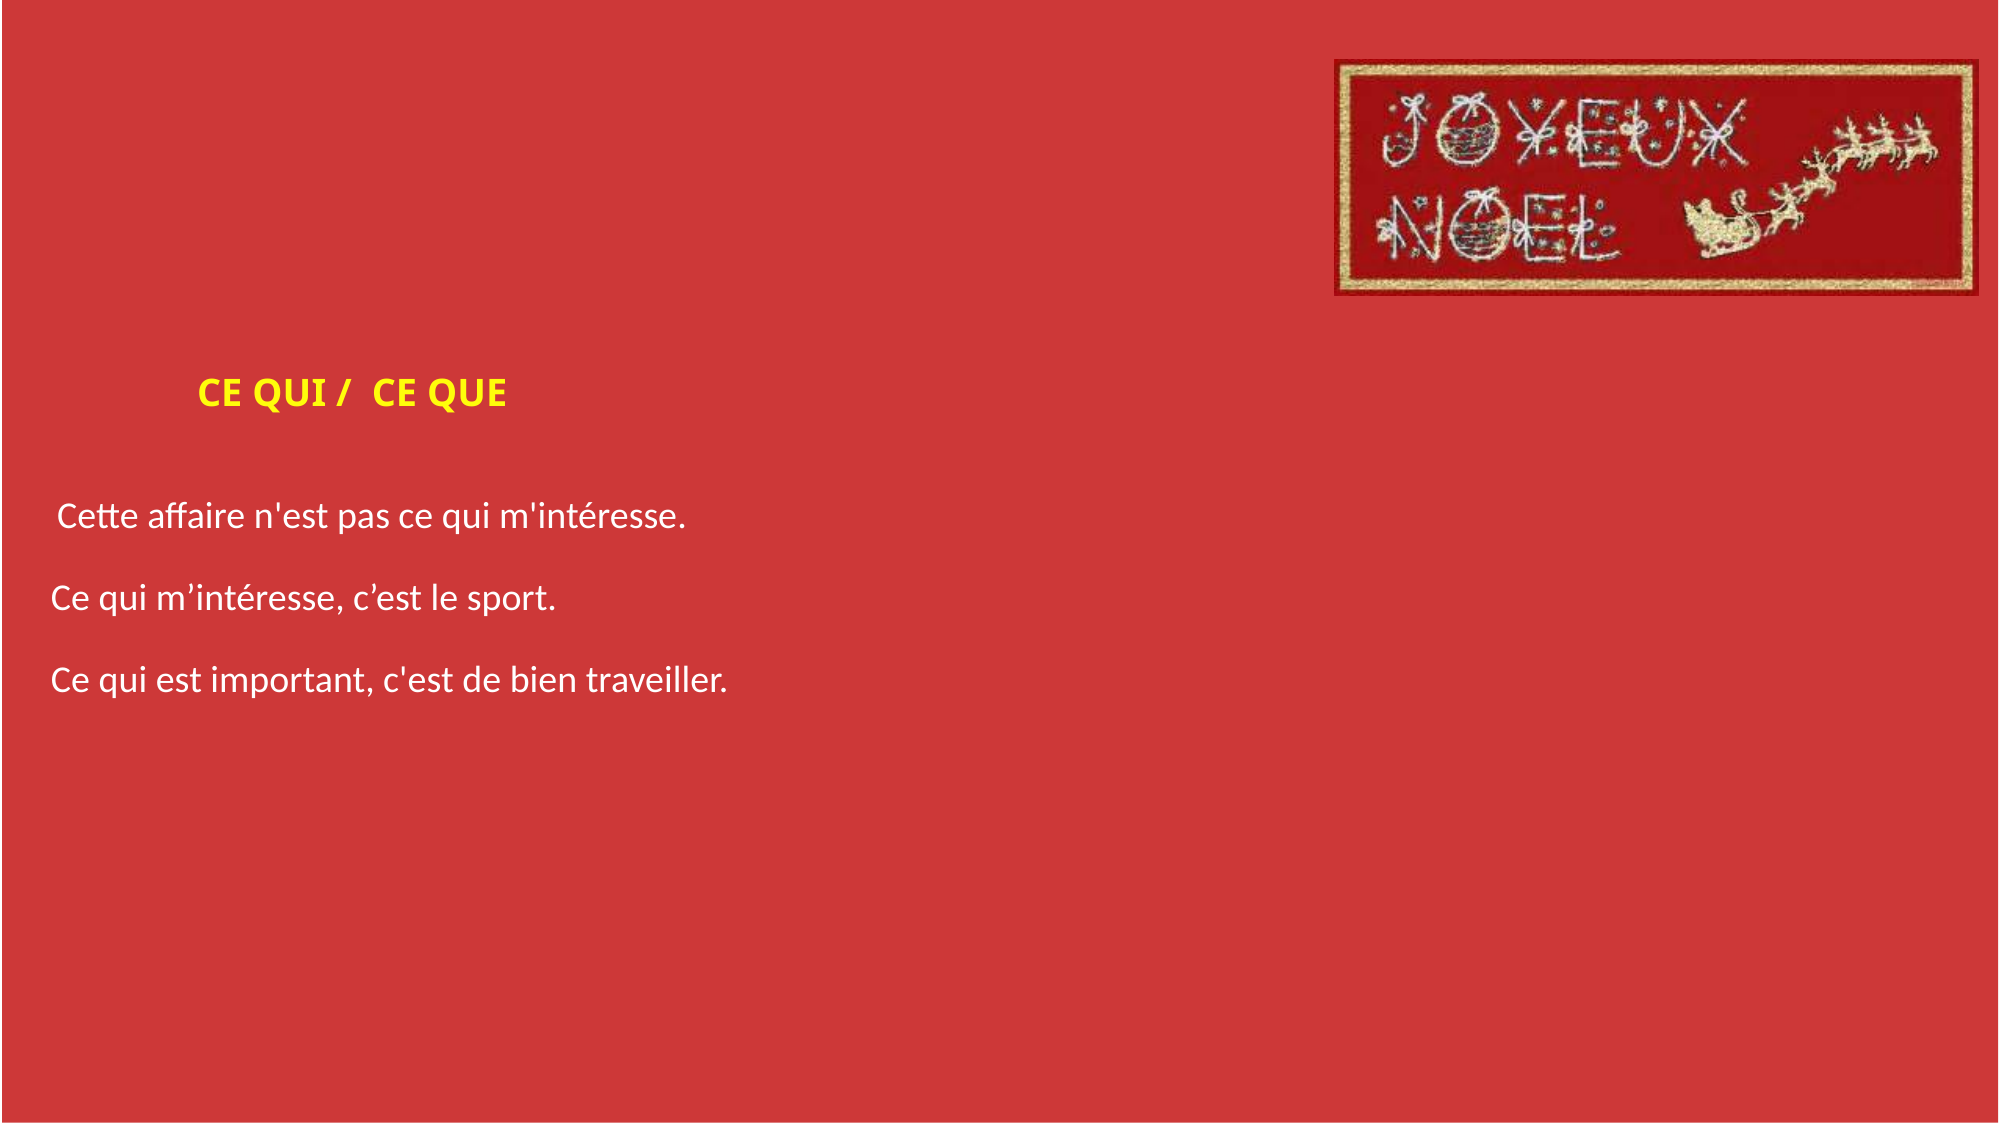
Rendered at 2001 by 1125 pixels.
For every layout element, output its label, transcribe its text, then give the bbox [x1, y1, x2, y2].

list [1334, 59, 1979, 296]
title CE QUI / CE QUE Cette affaire n'est pas ce qui m'intéresse. Ce qui m’intéresse, c’est le sport. Ce qui est important, c'est de bien traveiller. [2, 0, 1999, 1123]
